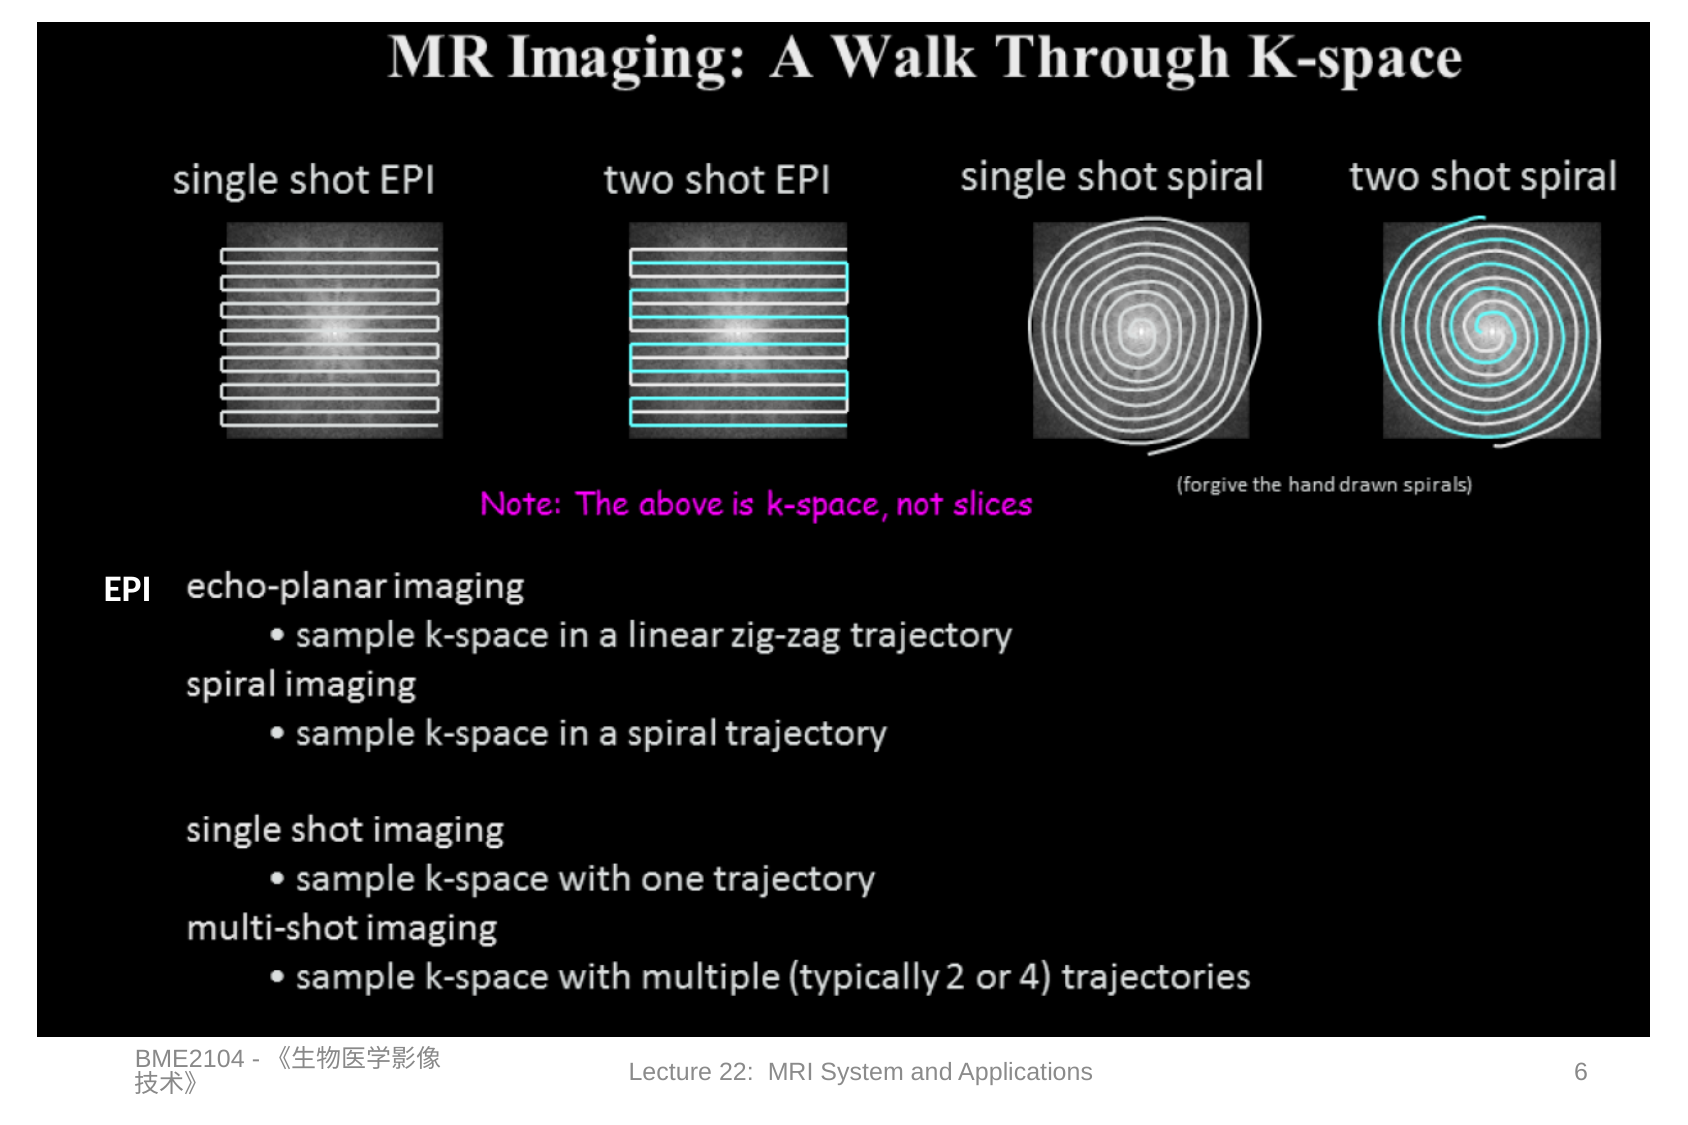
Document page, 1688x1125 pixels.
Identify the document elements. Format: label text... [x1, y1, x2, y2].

slide_number BME2104 -《生物医学影像技术》 [84, 1045, 479, 1103]
slide_number 6 [1209, 1045, 1604, 1103]
footer Lecture 22: MRI System and Applications [576, 1045, 1111, 1103]
picture [37, 22, 1651, 1037]
